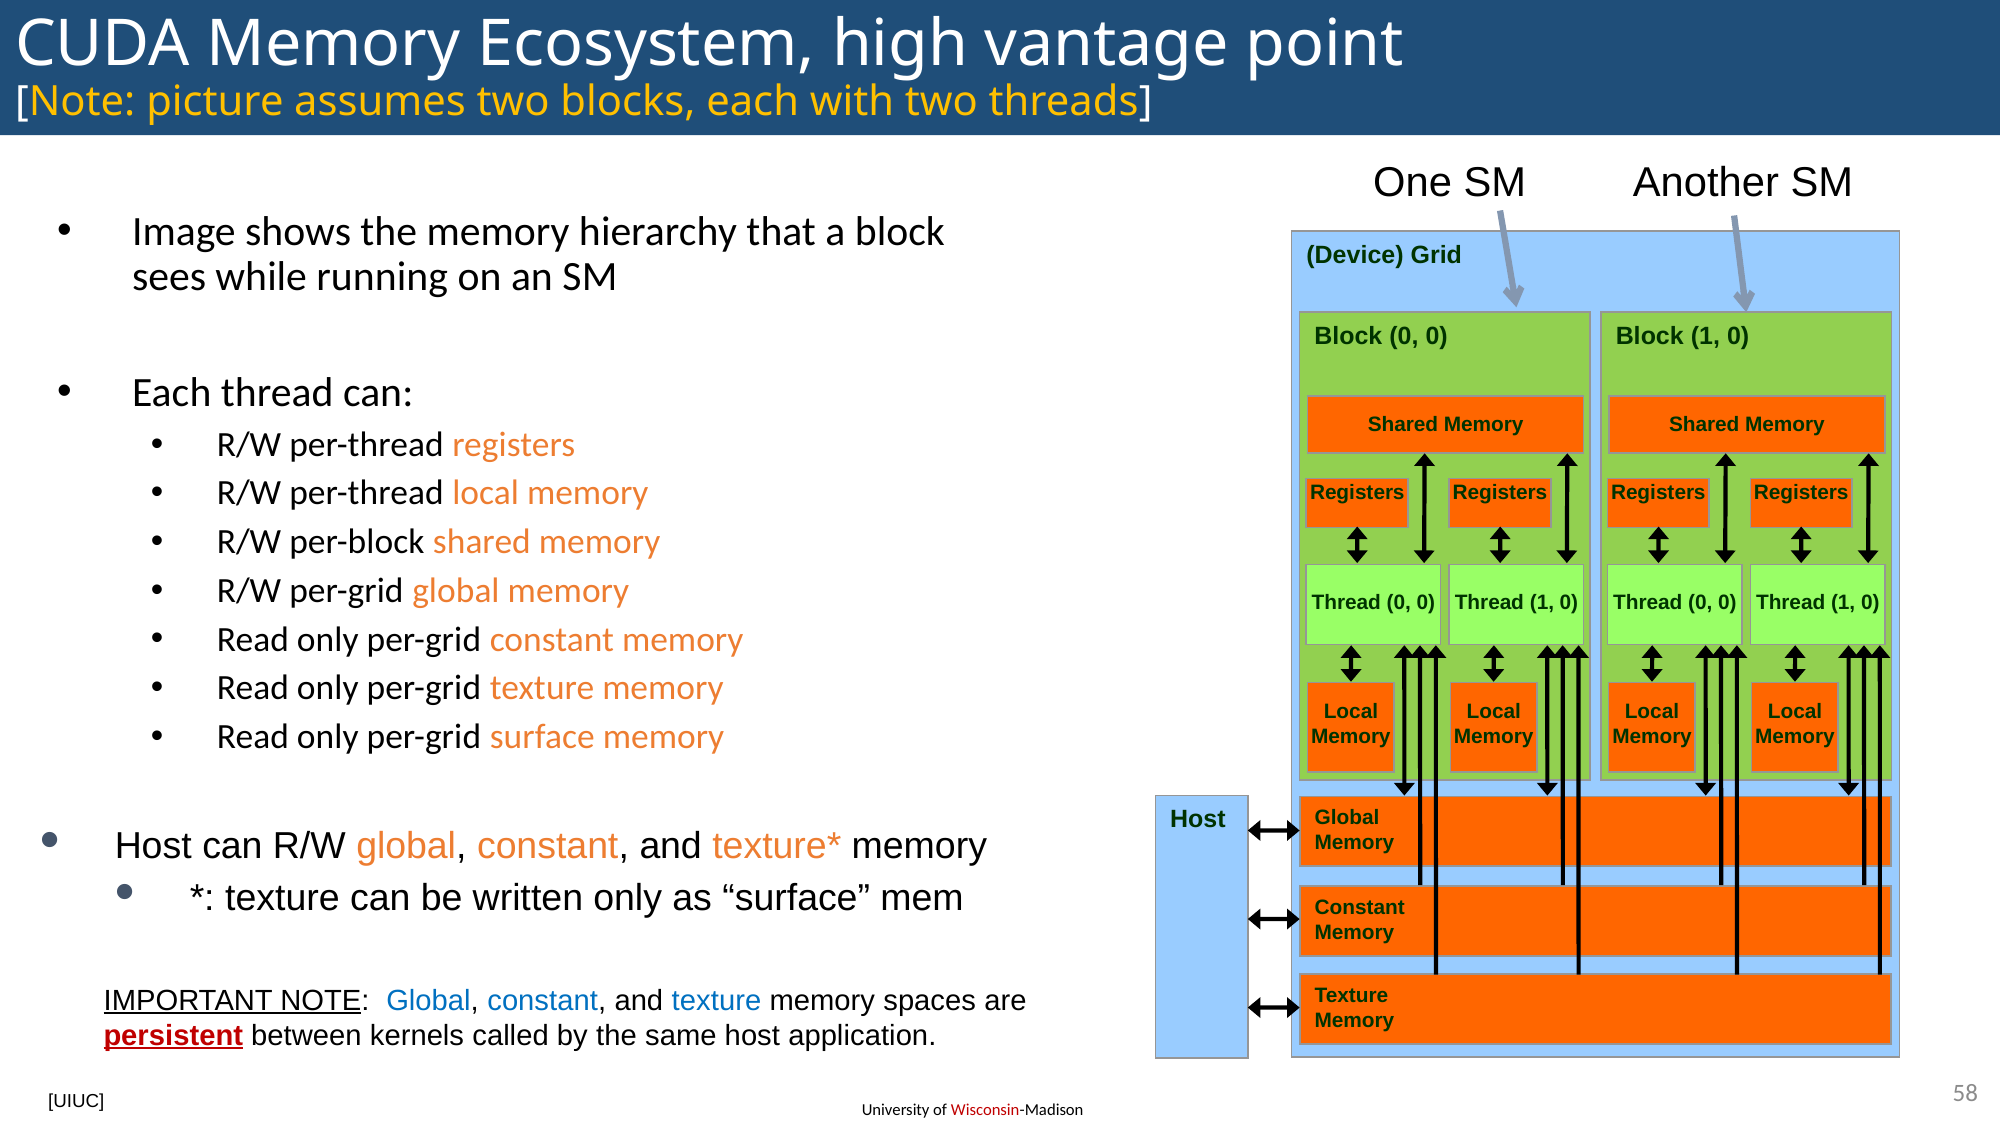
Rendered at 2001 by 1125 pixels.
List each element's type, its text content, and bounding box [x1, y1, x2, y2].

text_box IMPORTANT NOTE: Global, constant, and texture memory spaces are persistent between kernels called by the same host application. [88, 974, 1113, 1059]
list Image shows the memory hierarchy that a block sees while running on an SM Each thread can: R/W per-thread registers R/W per-thread local memory R/W per-block shared memory R/W per-grid global memory Read only per-grid constant memory Read only per-grid texture memory Read only per-grid surface memory [42, 202, 1002, 813]
text_box Host can R/W global, constant, and texture* memory *: texture can be written only as “surface” mem [24, 813, 1072, 953]
title CUDA Memory Ecosystem, high vantage point [Note: picture assumes two blocks, each with two threads] [0, 0, 2000, 136]
slide_number 58 [1879, 1069, 1994, 1114]
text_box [1155, 146, 1901, 1059]
